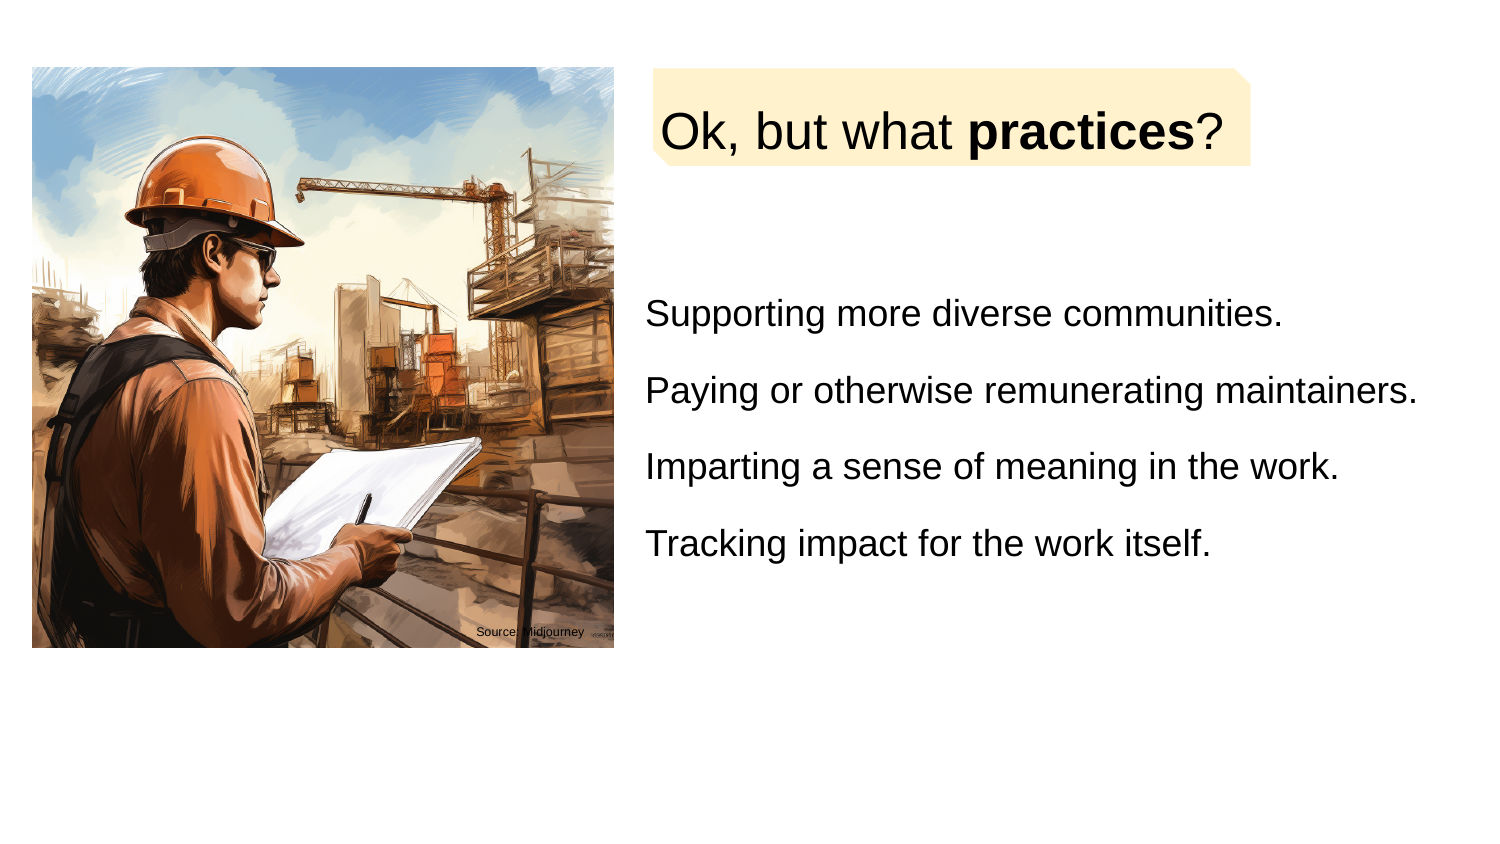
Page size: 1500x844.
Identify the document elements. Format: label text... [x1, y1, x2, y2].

list Supporting more diverse communities. Paying or otherwise remunerating maintainers. Imparting a sense of meaning in the work. Tracking impact for the work itself. [630, 267, 1478, 753]
picture [32, 67, 614, 649]
title Ok, but what practices? [645, 72, 1449, 167]
text_box [652, 67, 1240, 72]
